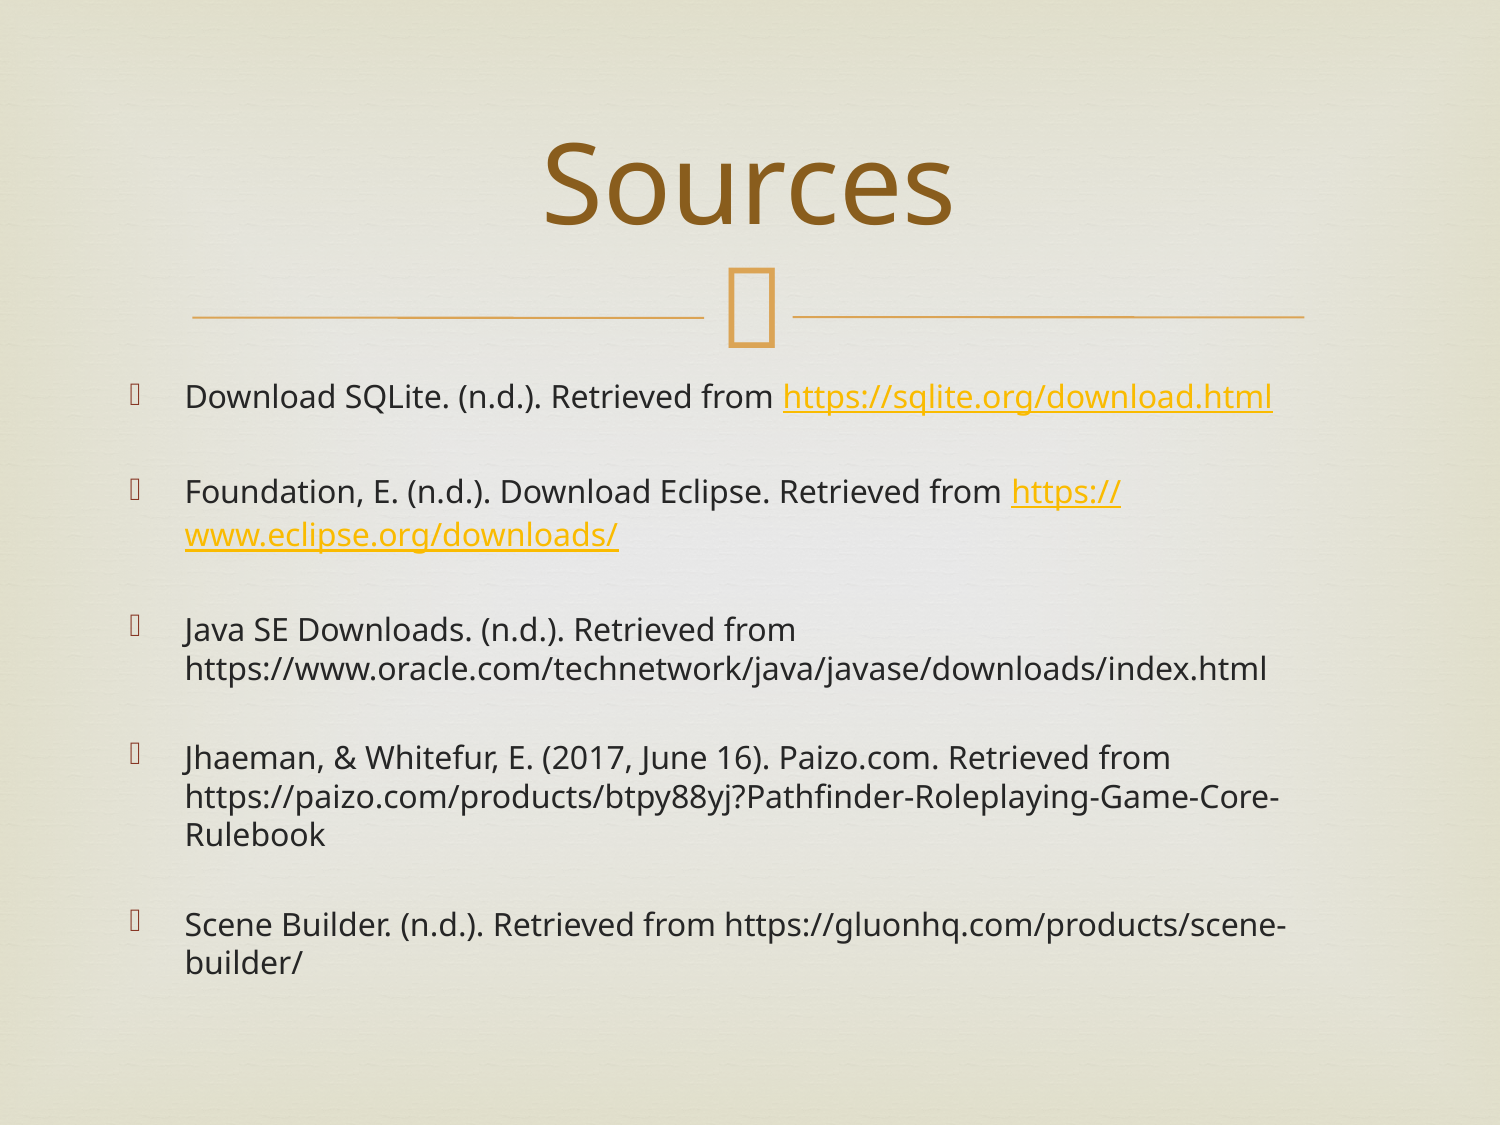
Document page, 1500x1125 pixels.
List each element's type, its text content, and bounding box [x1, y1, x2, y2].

list Download SQLite. (n.d.). Retrieved from https://sqlite.org/download.html Foundation, E. (n.d.). Download Eclipse. Retrieved from https://www.eclipse.org/downloads/ Java SE Downloads. (n.d.). Retrieved from https://www.oracle.com/technetwork/java/javase/downloads/index.html Jhaeman, & Whitefur, E. (2017, June 16). Paizo.com. Retrieved from https://paizo.com/products/btpy88yj?Pathfinder-Roleplaying-Game-Core-Rulebook Scene Builder. (n.d.). Retrieved from https://gluonhq.com/products/scene-builder/ [114, 368, 1386, 1005]
title Sources [112, 93, 1386, 267]
